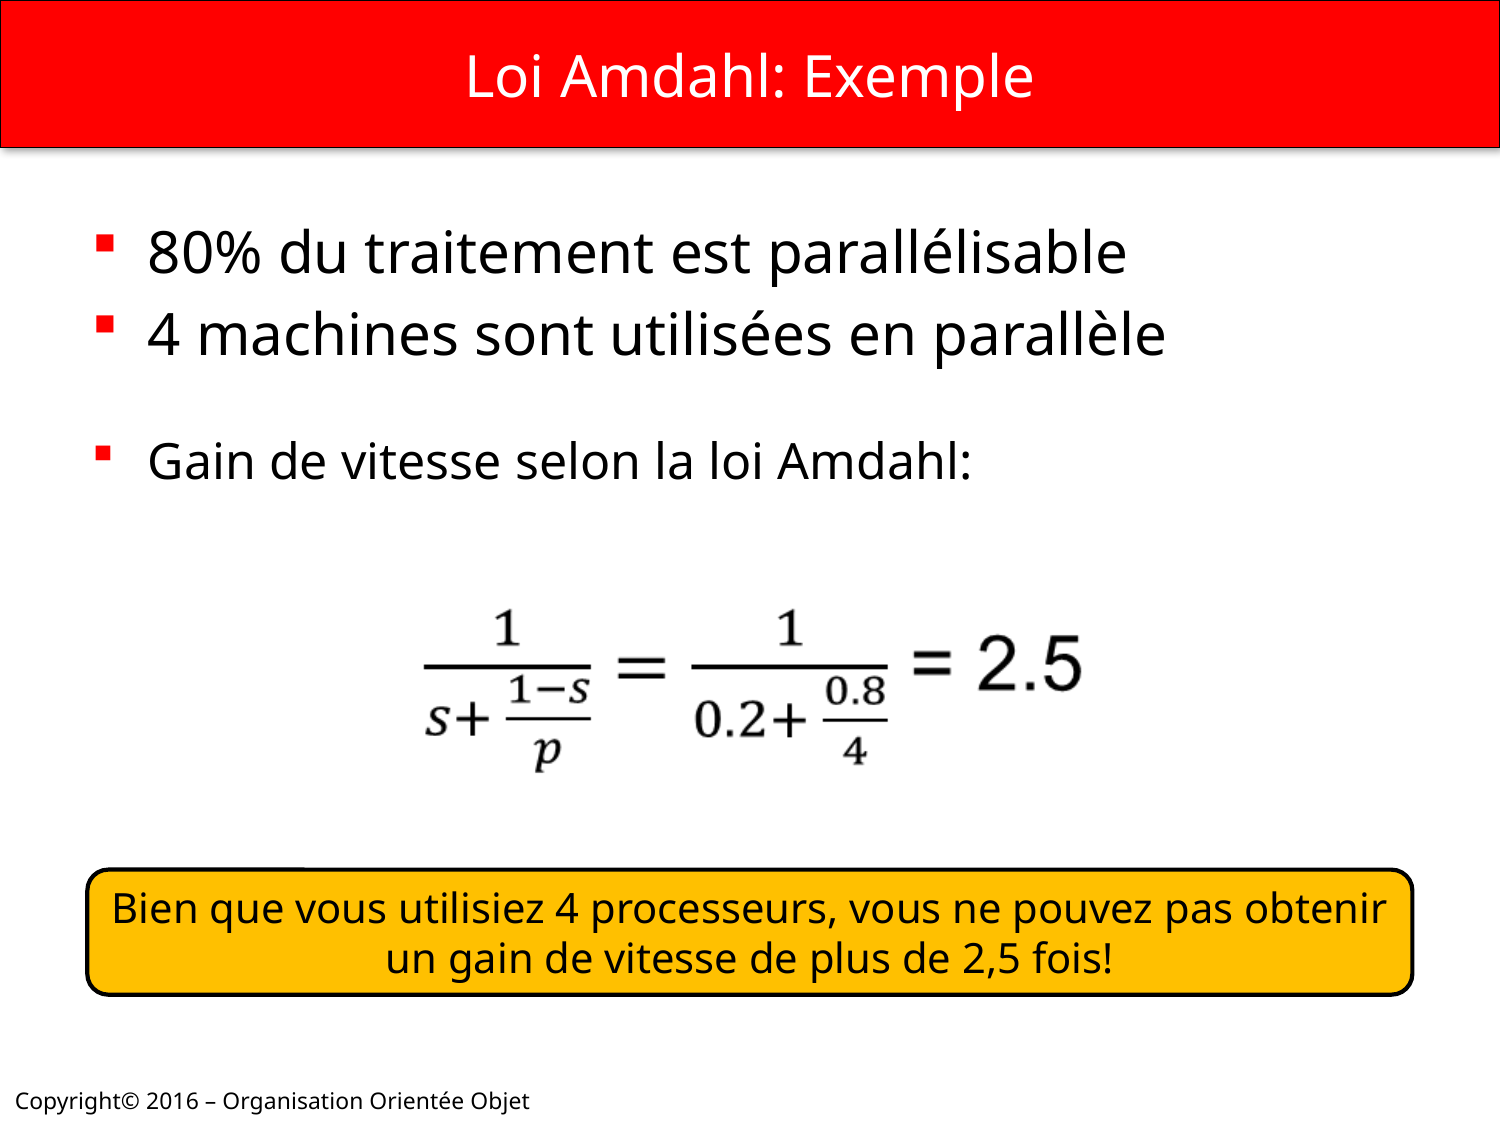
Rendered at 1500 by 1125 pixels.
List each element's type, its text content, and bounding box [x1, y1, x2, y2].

list 80% du traitement est parallélisable 4 machines sont utilisées en parallèle Gain de vitesse selon la loi Amdahl: [76, 208, 1425, 1047]
text_box Bien que vous utilisiez 4 processeurs, vous ne pouvez pas obtenir un gain de vitesse de plus de 2,5 fois! [85, 867, 1415, 997]
title Loi Amdahl: Exemple [0, 0, 1500, 148]
picture [400, 585, 1099, 788]
